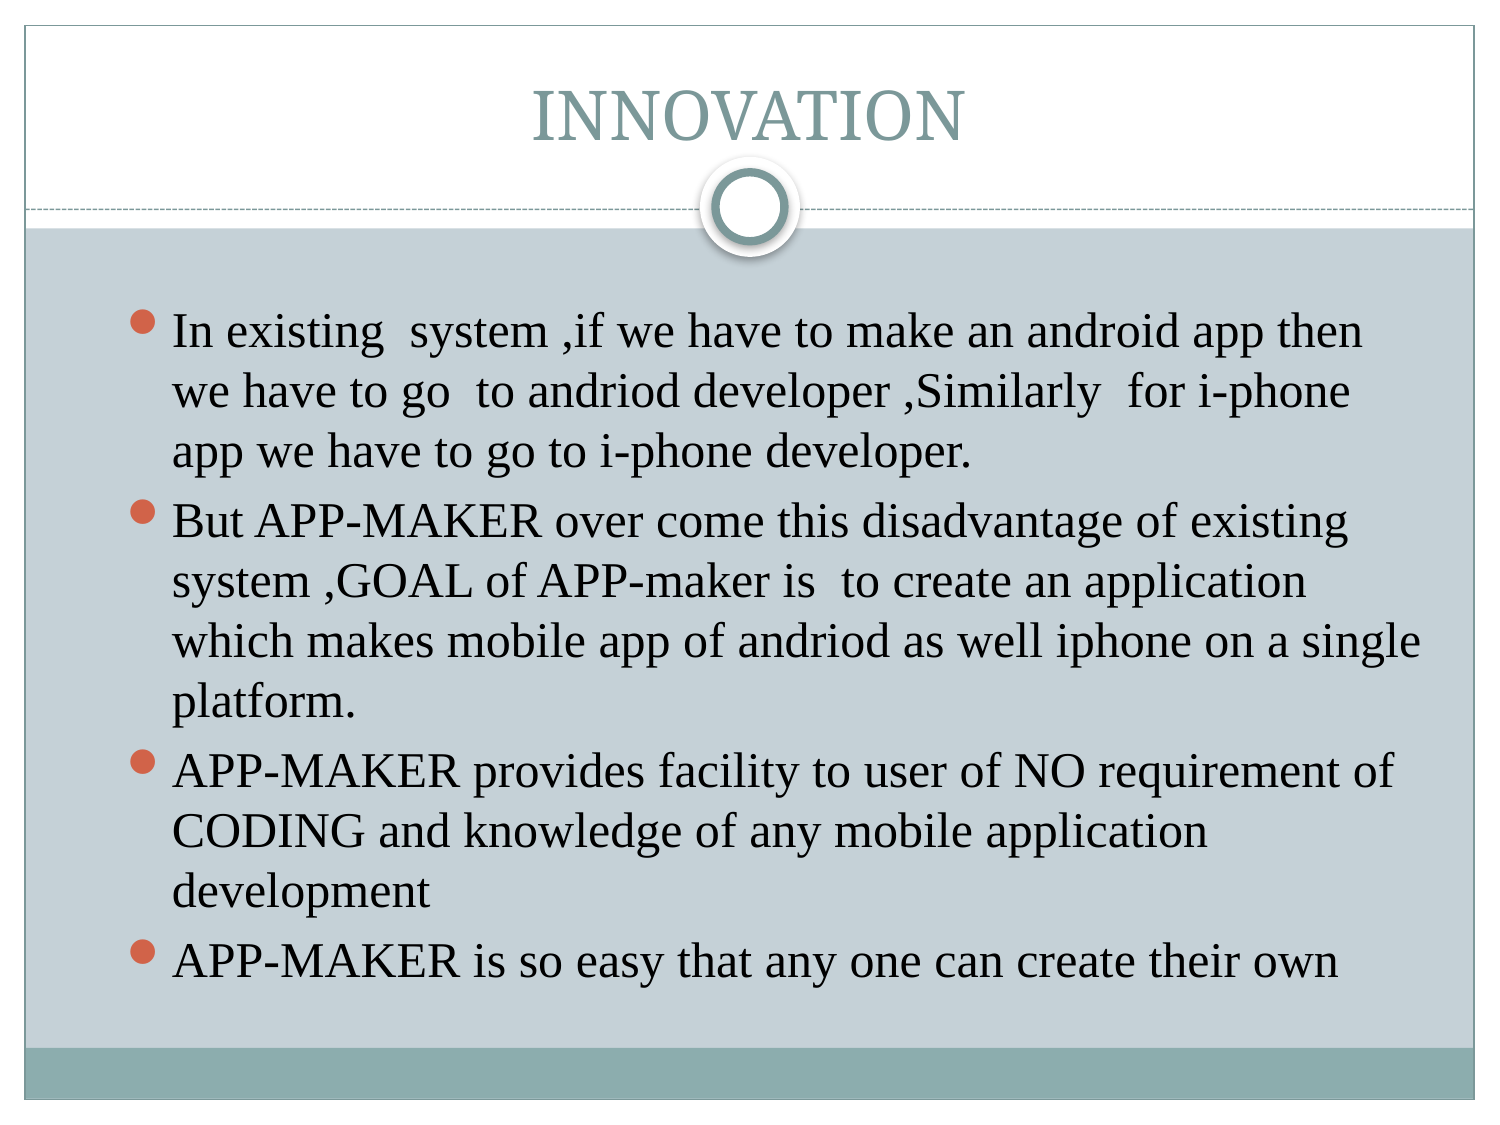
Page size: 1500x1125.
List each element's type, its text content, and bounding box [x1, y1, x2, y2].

list In existing system ,if we have to make an android app then we have to go to andriod developer ,Similarly for i-phone app we have to go to i-phone developer. But APP-MAKER over come this disadvantage of existing system ,GOAL of APP-maker is to create an application which makes mobile app of andriod as well iphone on a single platform. APP-MAKER provides facility to user of NO requirement of CODING and knowledge of any mobile application development APP-MAKER is so easy that any one can create their own [112, 219, 1458, 1035]
title INNOVATION [49, 37, 1450, 162]
